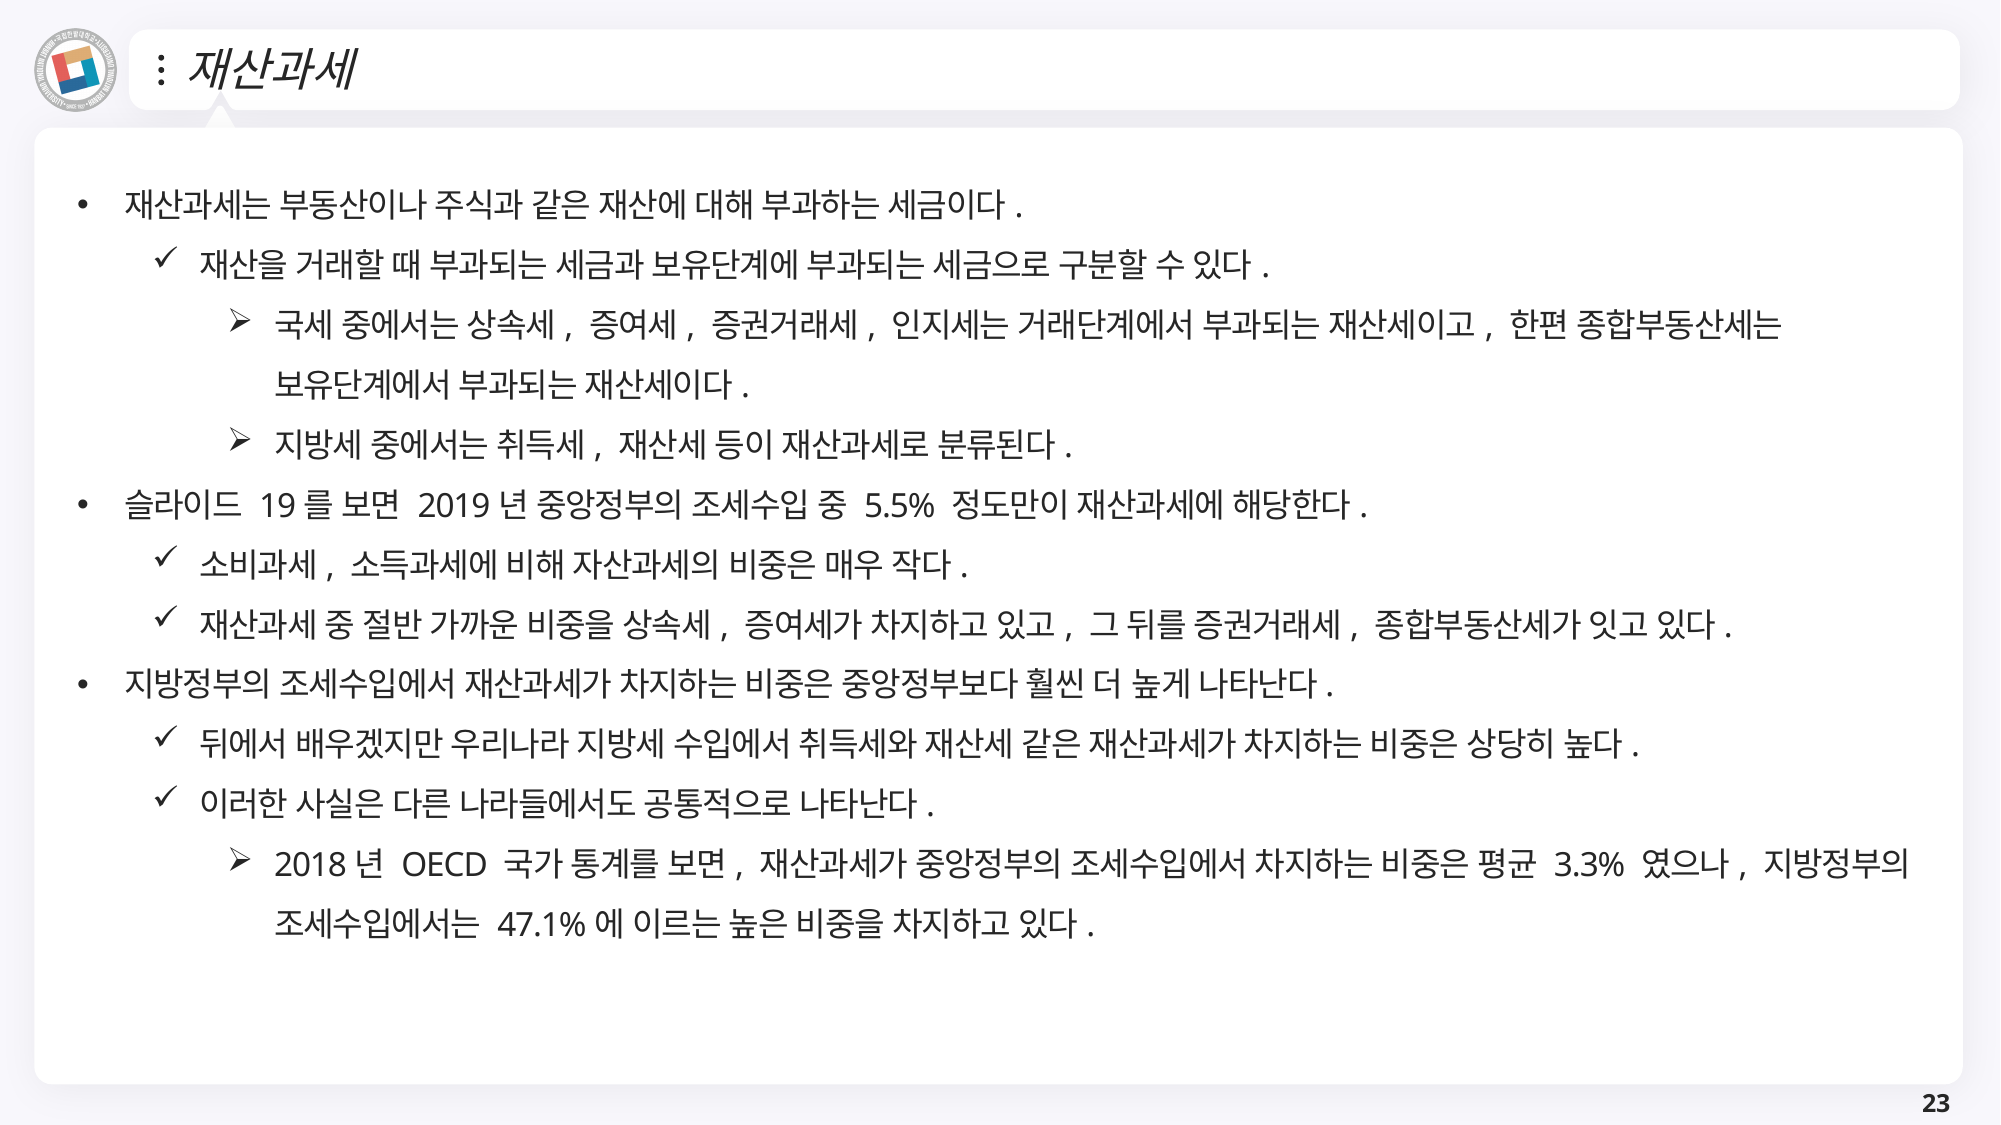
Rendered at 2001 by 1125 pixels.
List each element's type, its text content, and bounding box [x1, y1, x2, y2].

slide_number 23 [1515, 1084, 1966, 1124]
picture [34, 28, 117, 112]
title 재산과세 [170, 52, 1882, 91]
text_box 재산과세는 부동산이나 주식과 같은 재산에 대해 부과하는 세금이다. 재산을 거래할 때 부과되는 세금과 보유단계에 부과되는 세금으로 구분할 수 있다. 국세 중에서는 상속세, 증여세, 증권거래세, 인지세는 거래단계에서 부과되는 재산세이고, 한편 종합부동산세는 보유단계에서 부과되는 재산세이다. 지방세 중에서는 취득세, 재산세 등이 재산과세로 분류된다. 슬라이드 19를 보면 2019년 중앙정부의 조세수입 중 5.5% 정도만이 재산과세에 해당한다. 소비과세, 소득과세에 비해 자산과세의 비중은 매우 작다. 재산과세 중 절반 가까운 비중을 상속세, 증여세가 차지하고 있고, 그 뒤를 증권거래세, 종합부동산세가 잇고 있다. 지방정부의 조세수입에서 재산과세가 차지하는 비중은 중앙정부보다 훨씬 더 높게 나타난다. 뒤에서 배우겠지만 우리나라 지방세 수입에서 취득세와 재산세 같은 재산과세가 차지하는 비중은 상당히 높다. 이러한 사실은 다른 나라들에서도 공통적으로 나타난다. 2018년 OECD 국가 통계를 보면, 재산과세가 중앙정부의 조세수입에서 차지하는 비중은 평균 3.3% 였으나, 지방정부의 조세수입에서는 47.1%에 이르는 높은 비중을 차지하고 있다. [47, 157, 1966, 951]
